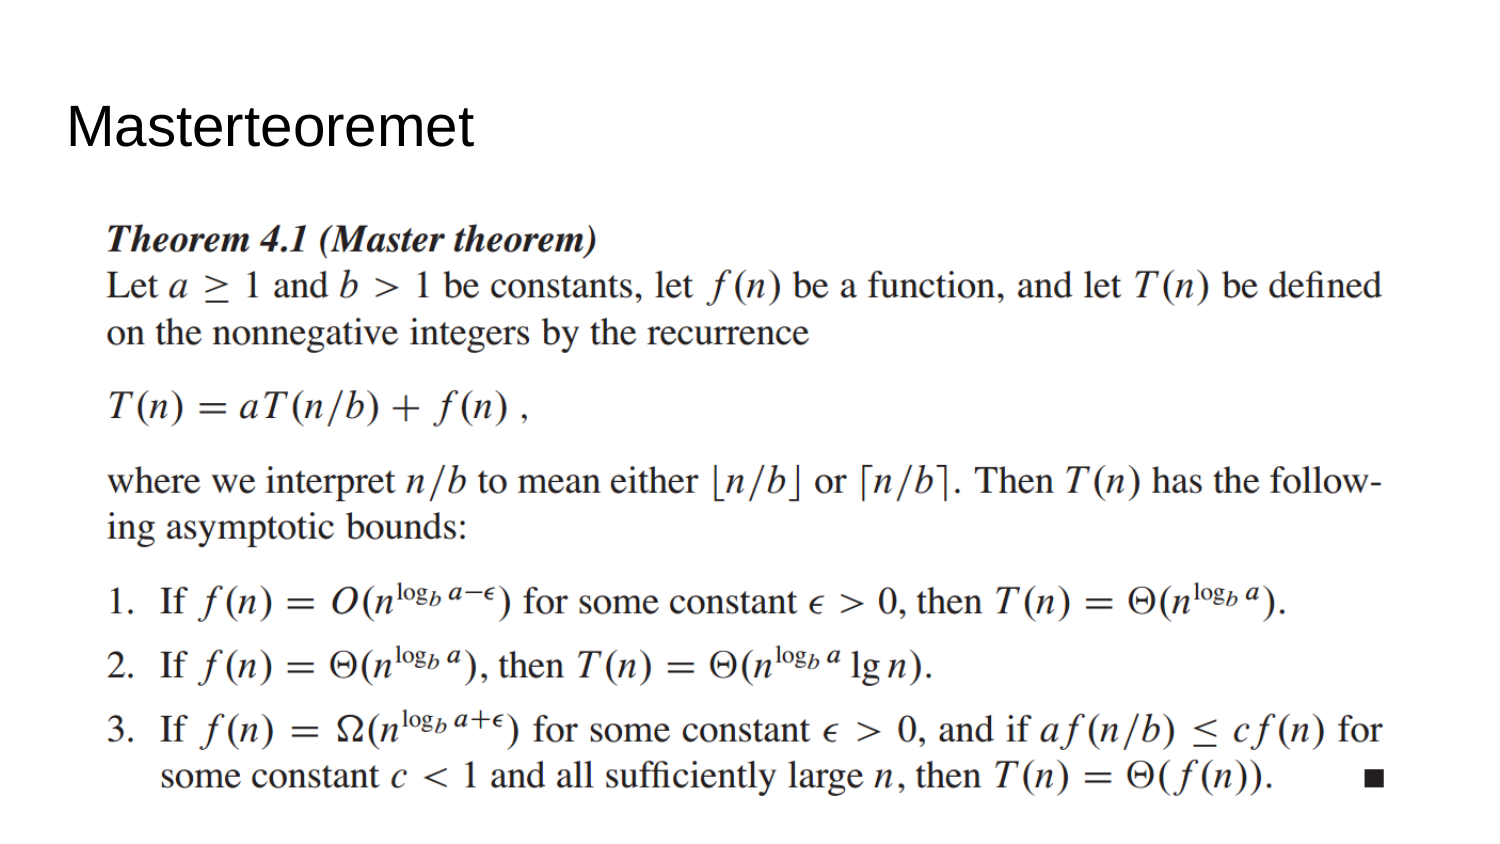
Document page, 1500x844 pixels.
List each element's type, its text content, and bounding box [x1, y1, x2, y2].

title Masterteoremet [51, 72, 1449, 167]
picture [97, 212, 1403, 829]
